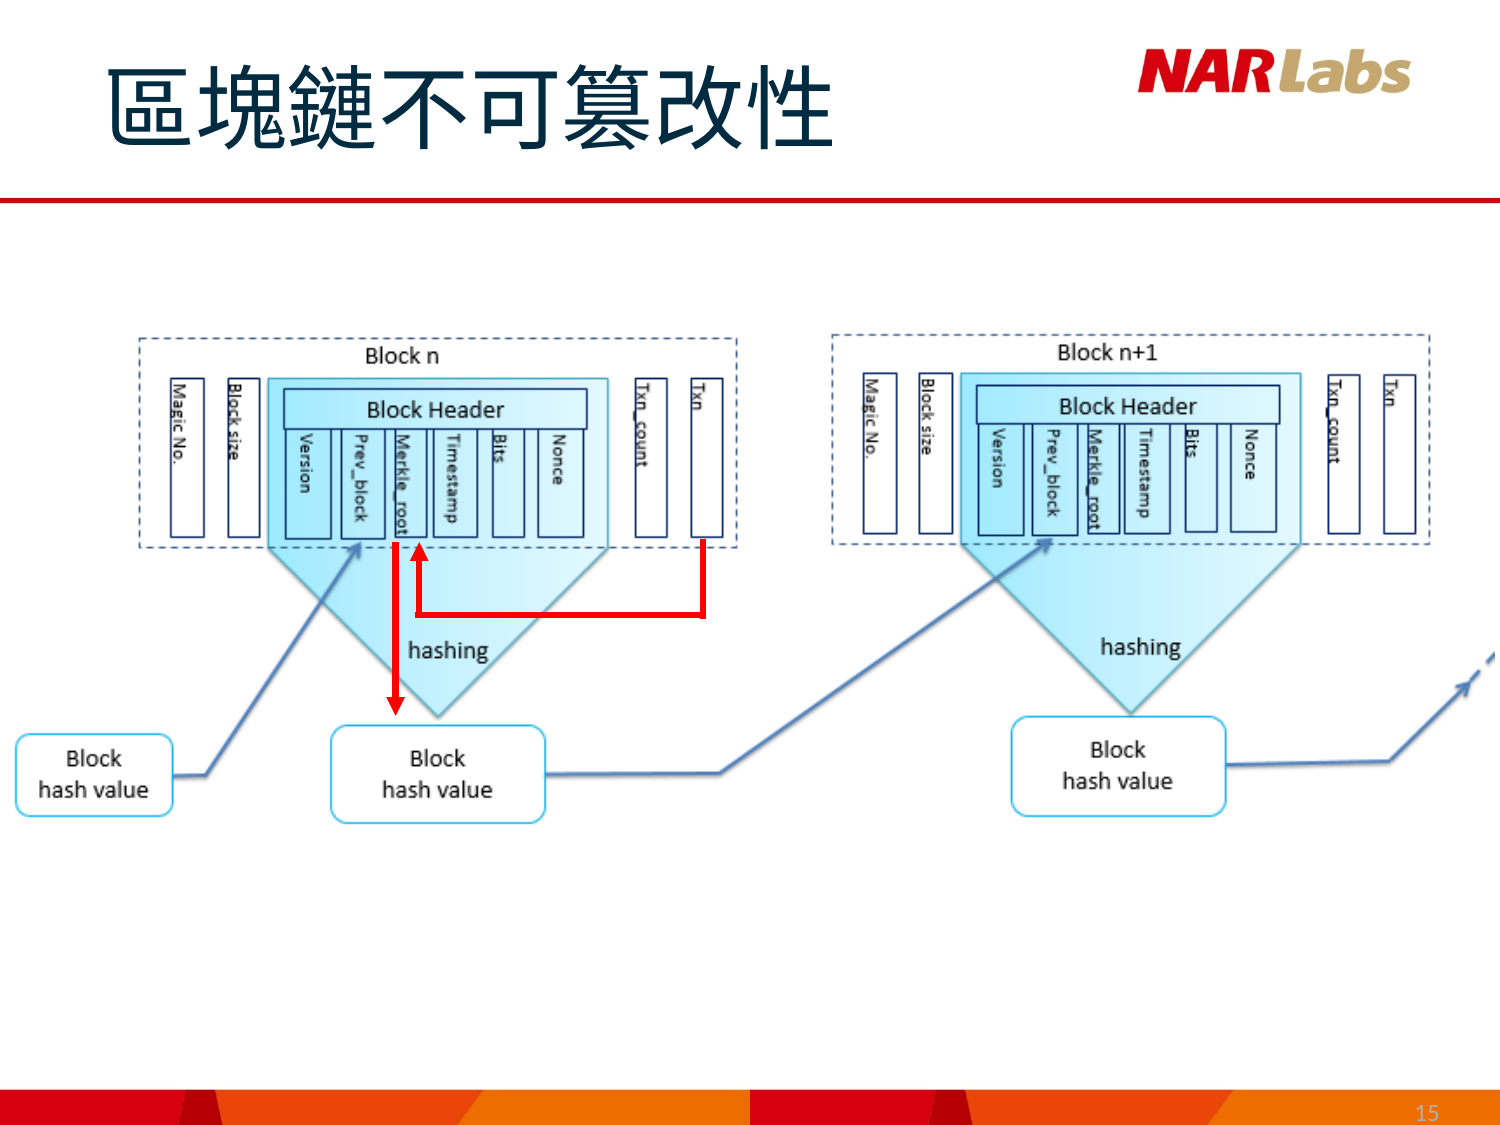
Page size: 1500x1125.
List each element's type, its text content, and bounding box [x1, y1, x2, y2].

text_box 區塊鏈不可篡改性 [88, 43, 1202, 169]
slide_number 15 [1104, 1081, 1455, 1125]
picture [0, 0, 1500, 1125]
